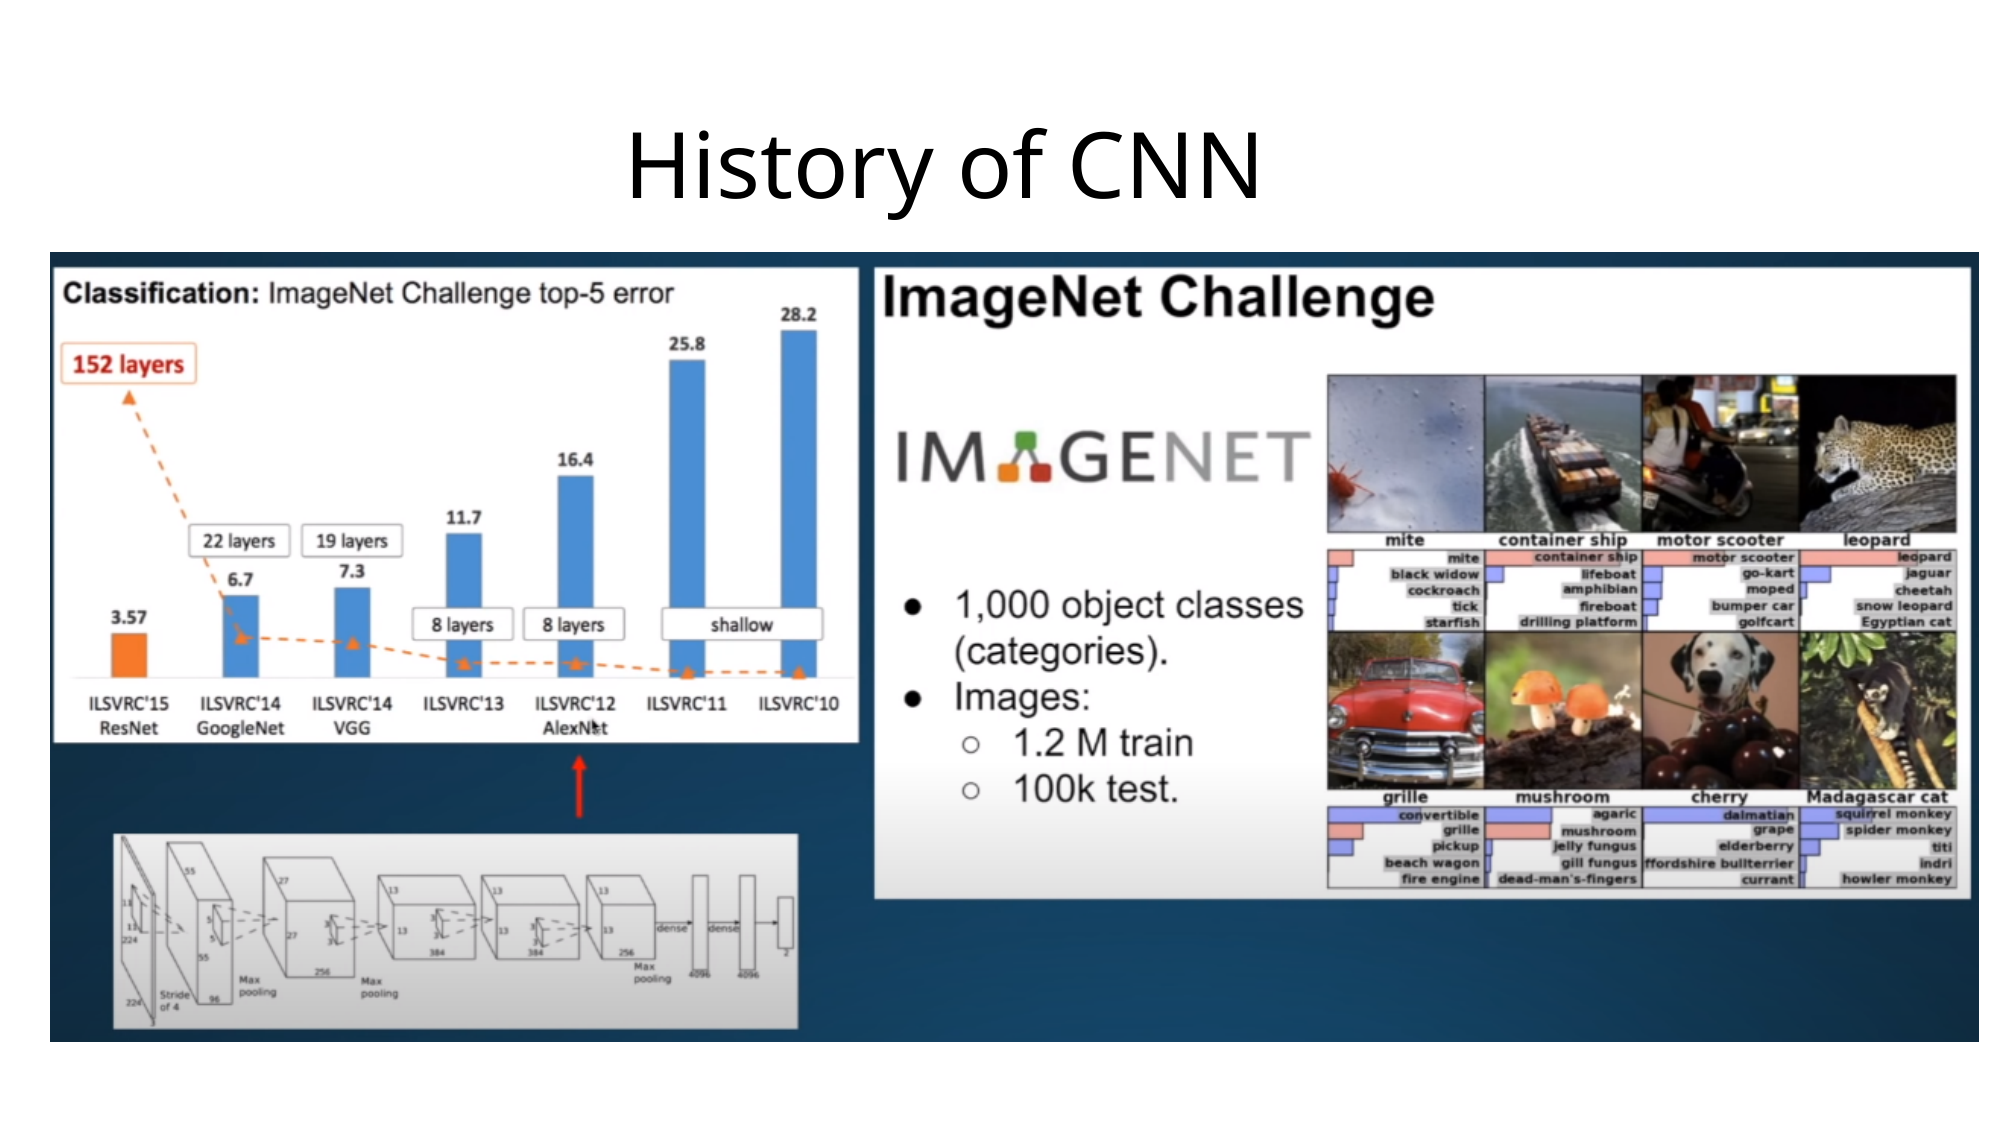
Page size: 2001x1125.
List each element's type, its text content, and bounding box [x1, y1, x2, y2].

picture [50, 252, 1979, 1042]
title History of CNN [137, 59, 1863, 252]
